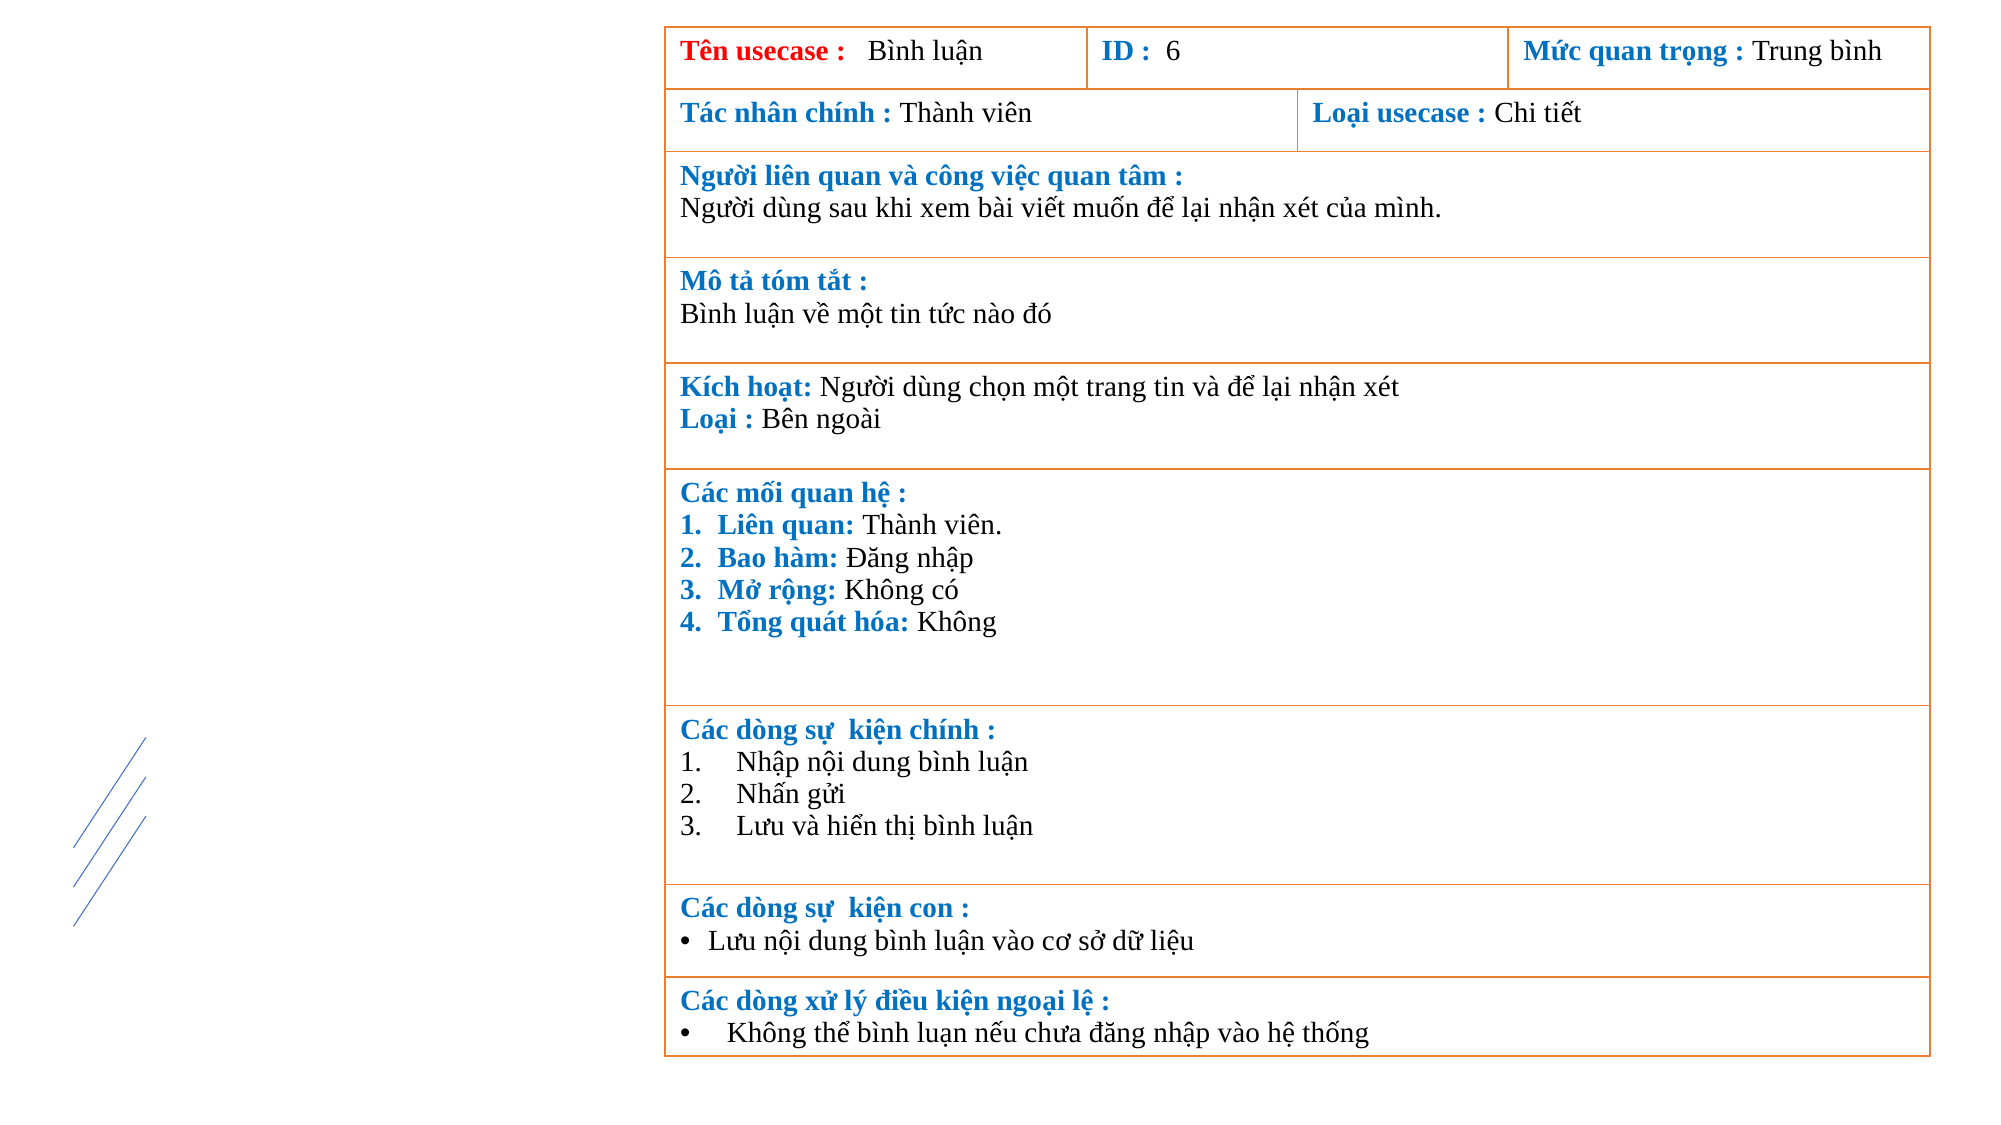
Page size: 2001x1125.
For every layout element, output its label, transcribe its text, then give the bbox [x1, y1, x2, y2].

table_cell Kích hoạt: Người dùng chọn một trang tin và để lại nhận xét Loại : Bên ngoài [666, 364, 1929, 468]
table_cell Các dòng sự kiện con : Lưu nội dung bình luận vào cơ sở dữ liệu [666, 885, 1929, 976]
table_header Mức quan trọng : Trung bình [1509, 28, 1929, 88]
table_header Tên usecase : Bình luận [666, 28, 1086, 88]
table_cell Người liên quan và công việc quan tâm : Người dùng sau khi xem bài viết muốn để lại nhận xét của mình. [666, 152, 1929, 257]
table_cell Loại usecase : Chi tiết [1298, 90, 1929, 151]
table_header ID : 6 [1088, 28, 1507, 88]
table_cell Mô tả tóm tắt : Bình luận về một tin tức nào đó [666, 258, 1929, 362]
table_cell Các mối quan hệ : Liên quan: Thành viên. Bao hàm: Đăng nhập Mở rộng: Không có Tổng quát hóa: Không [666, 470, 1929, 705]
table_cell Các dòng sự kiện chính : Nhập nội dung bình luận Nhấn gửi Lưu và hiển thị bình luận [666, 706, 1929, 884]
table_cell Tác nhân chính : Thành viên [666, 90, 1297, 151]
table_cell Các dòng xử lý điều kiện ngoại lệ : Không thể bình luạn nếu chưa đăng nhập vào hệ thống [666, 978, 1929, 1055]
